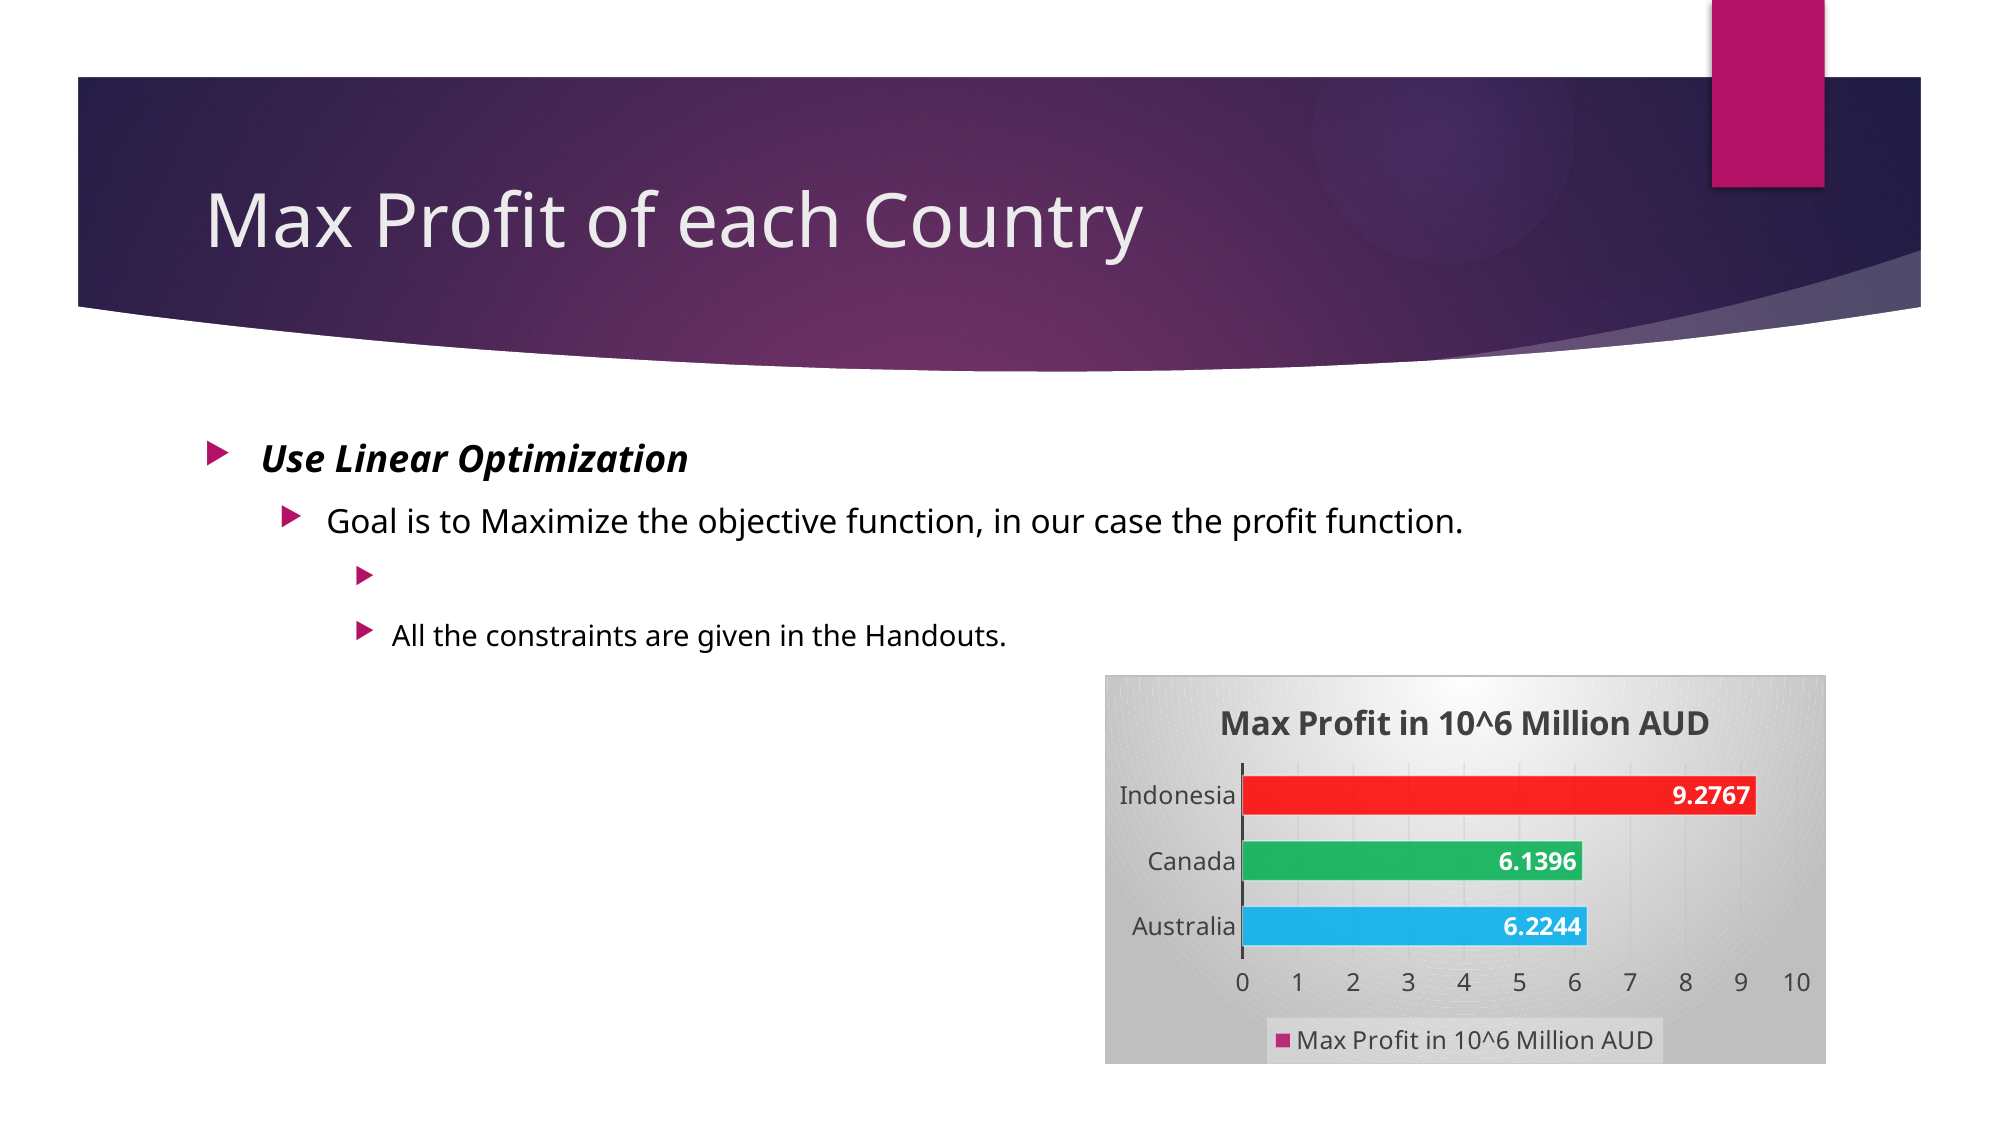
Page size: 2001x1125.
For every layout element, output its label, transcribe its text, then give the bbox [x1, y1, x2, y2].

chart [1104, 674, 1827, 1065]
title Max Profit of each Country [189, 159, 1627, 276]
